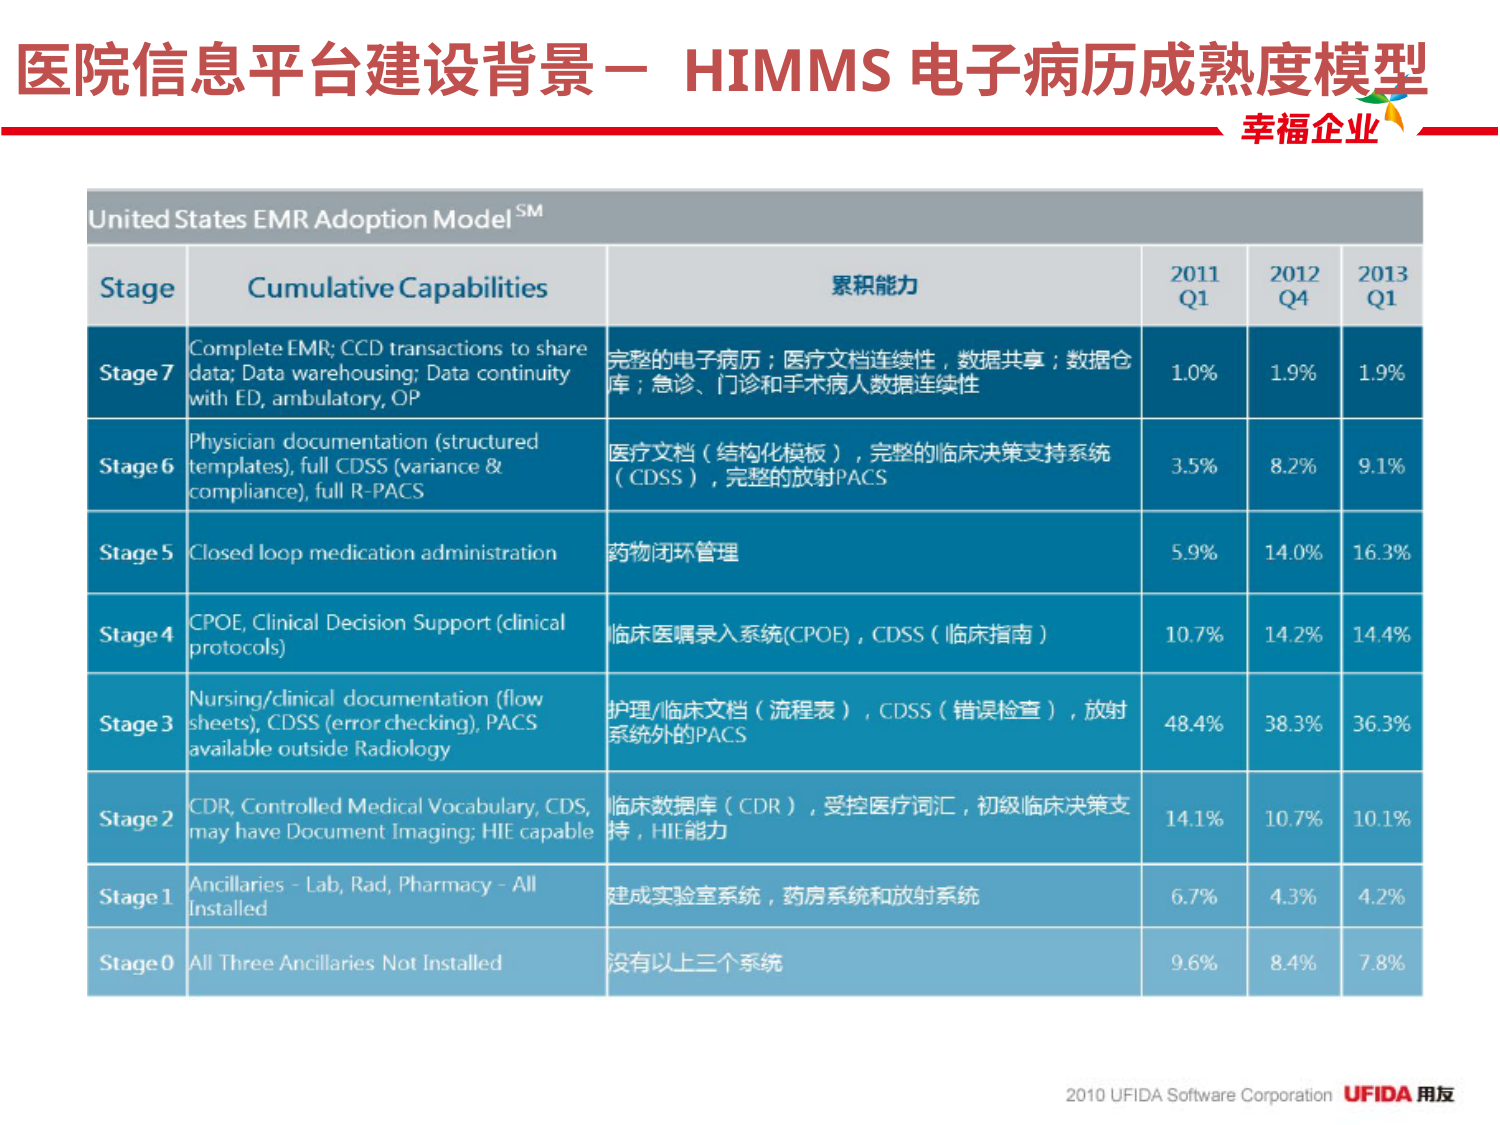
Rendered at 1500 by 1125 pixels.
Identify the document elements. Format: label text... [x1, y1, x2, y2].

picture [87, 187, 1426, 1001]
text_box 医院信息平台建设背景－ HIMMS电子病历成熟度模型 [0, 11, 1463, 125]
picture [1228, 125, 1417, 150]
picture [1025, 1062, 1500, 1125]
